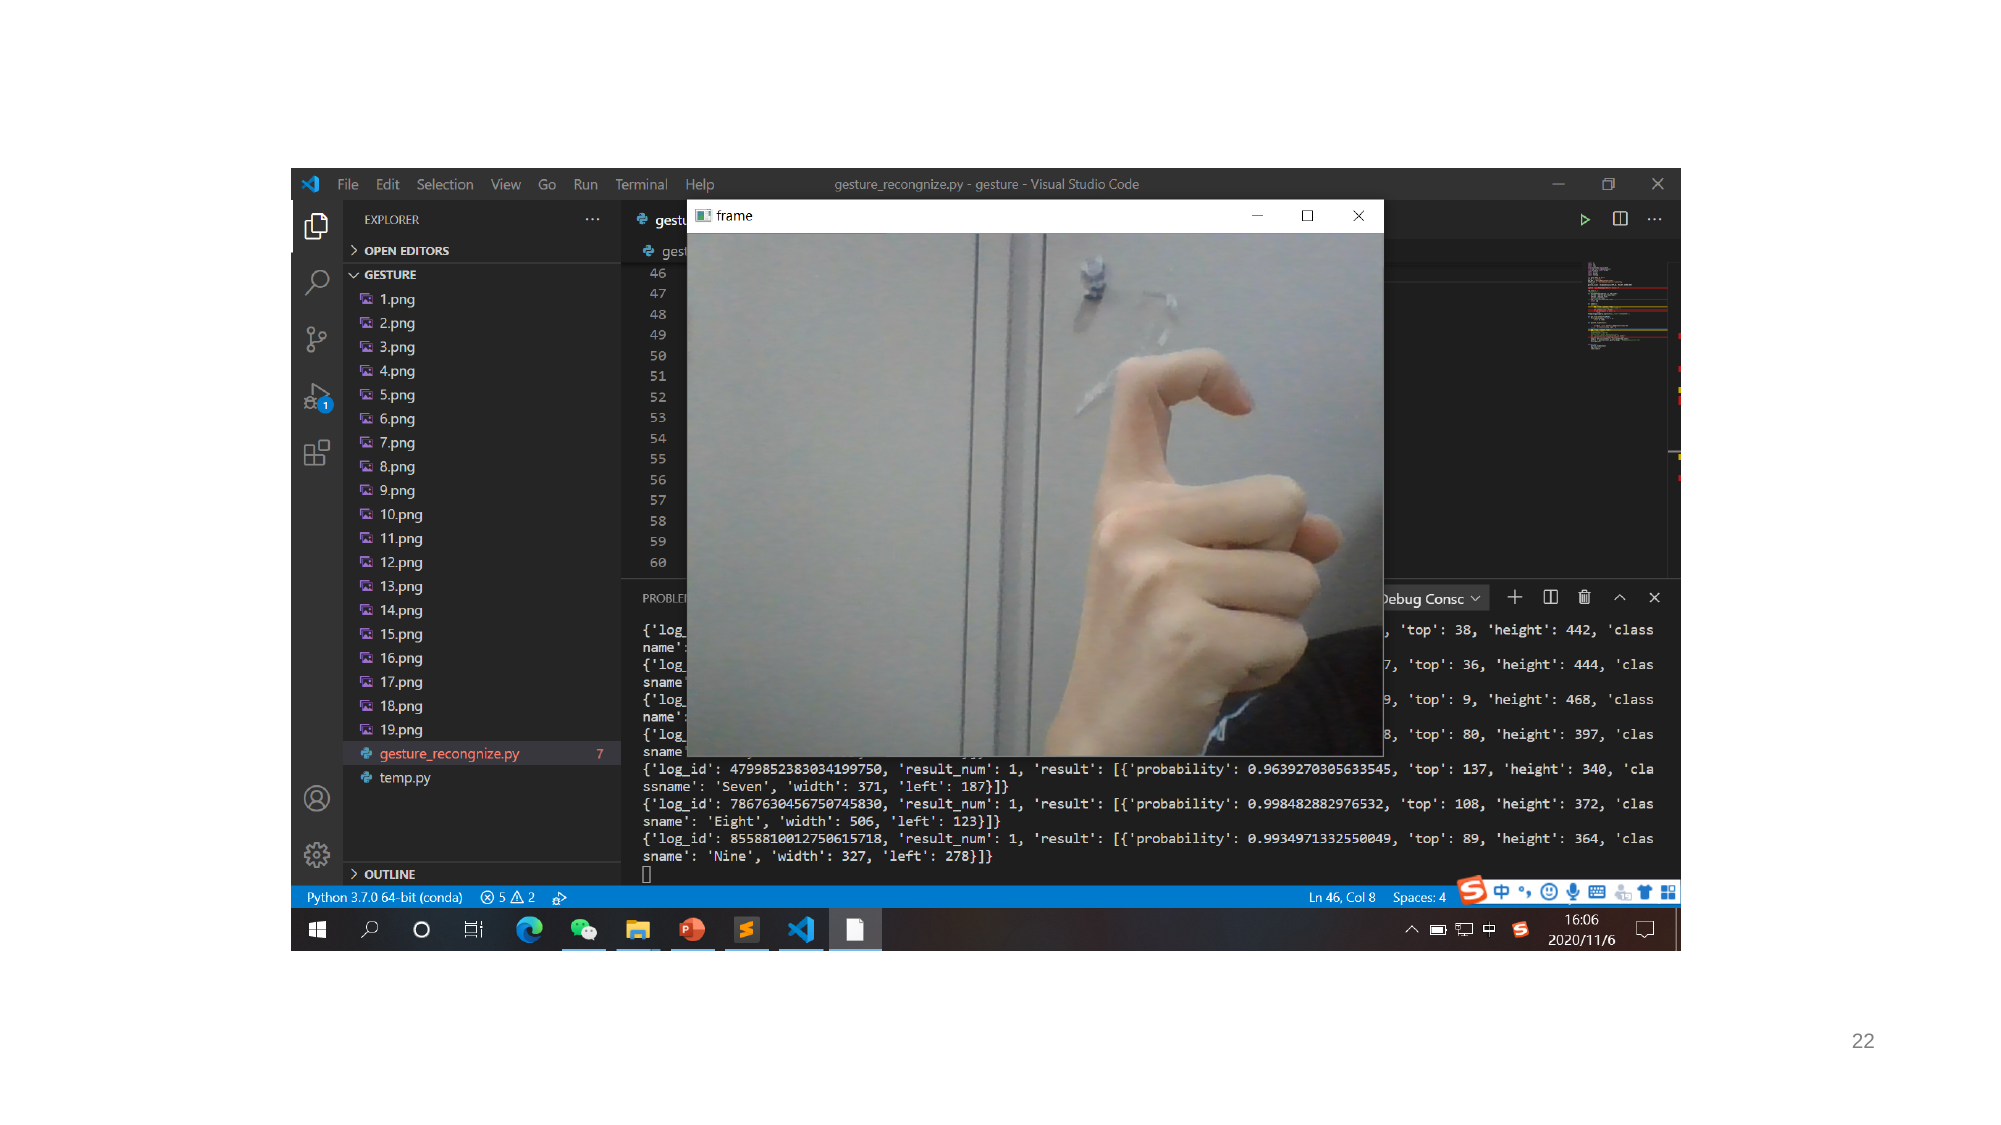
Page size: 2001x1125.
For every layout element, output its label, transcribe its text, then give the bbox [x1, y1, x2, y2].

picture [291, 168, 1681, 951]
slide_number 22 [1412, 1022, 1890, 1057]
